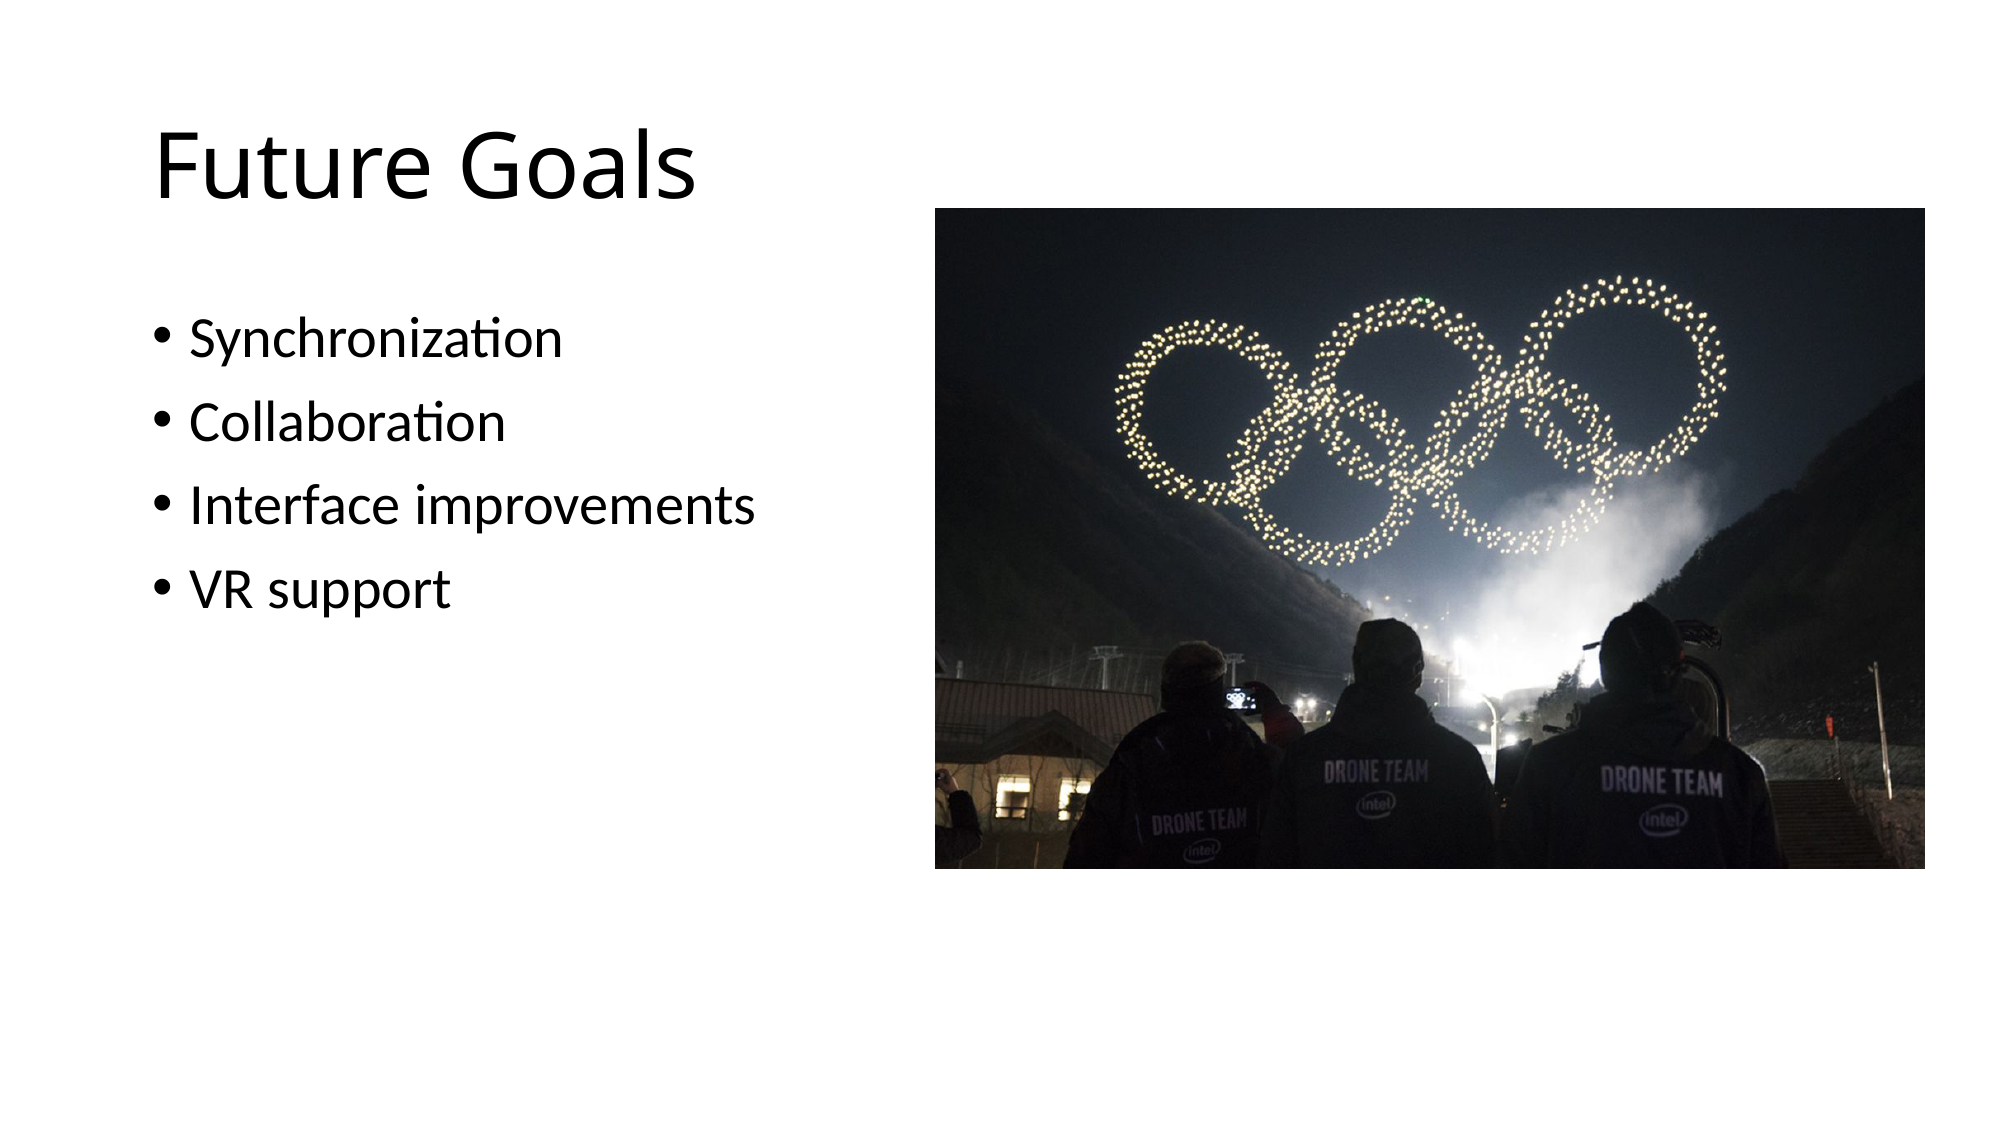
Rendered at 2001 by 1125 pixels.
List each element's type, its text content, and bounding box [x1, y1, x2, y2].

title Future Goals [137, 59, 1863, 278]
picture [935, 208, 1925, 869]
text_box Synchronization Collaboration Interface improvements VR support [137, 299, 1863, 1014]
